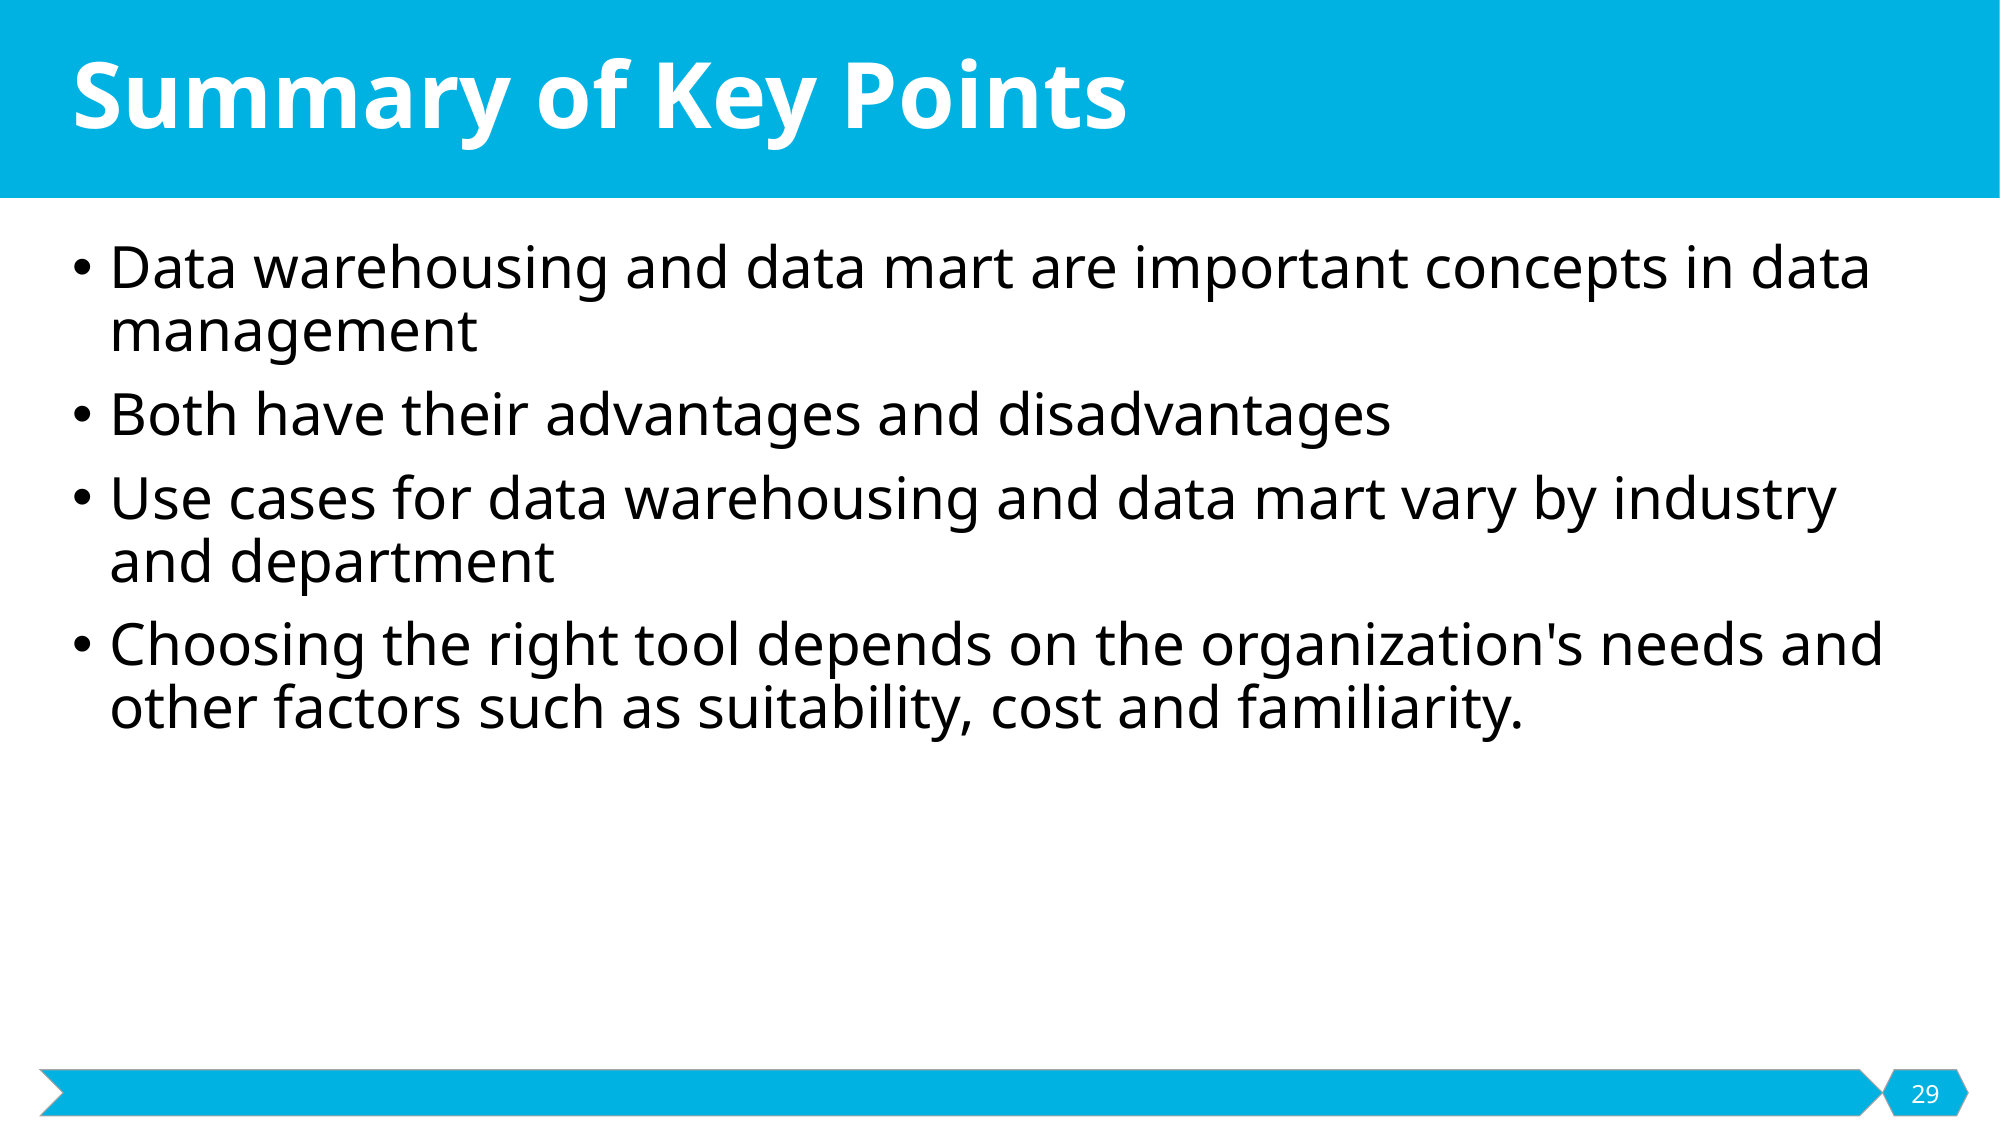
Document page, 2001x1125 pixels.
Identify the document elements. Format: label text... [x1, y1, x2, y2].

slide_number 29 [1882, 1065, 1969, 1125]
list Data warehousing and data mart are important concepts in data management Both have their advantages and disadvantages Use cases for data warehousing and data mart vary by industry and department Choosing the right tool depends on the organization's needs and other factors such as suitability, cost and familiarity. [56, 230, 1969, 1010]
title Summary of Key Points [56, 0, 1969, 199]
